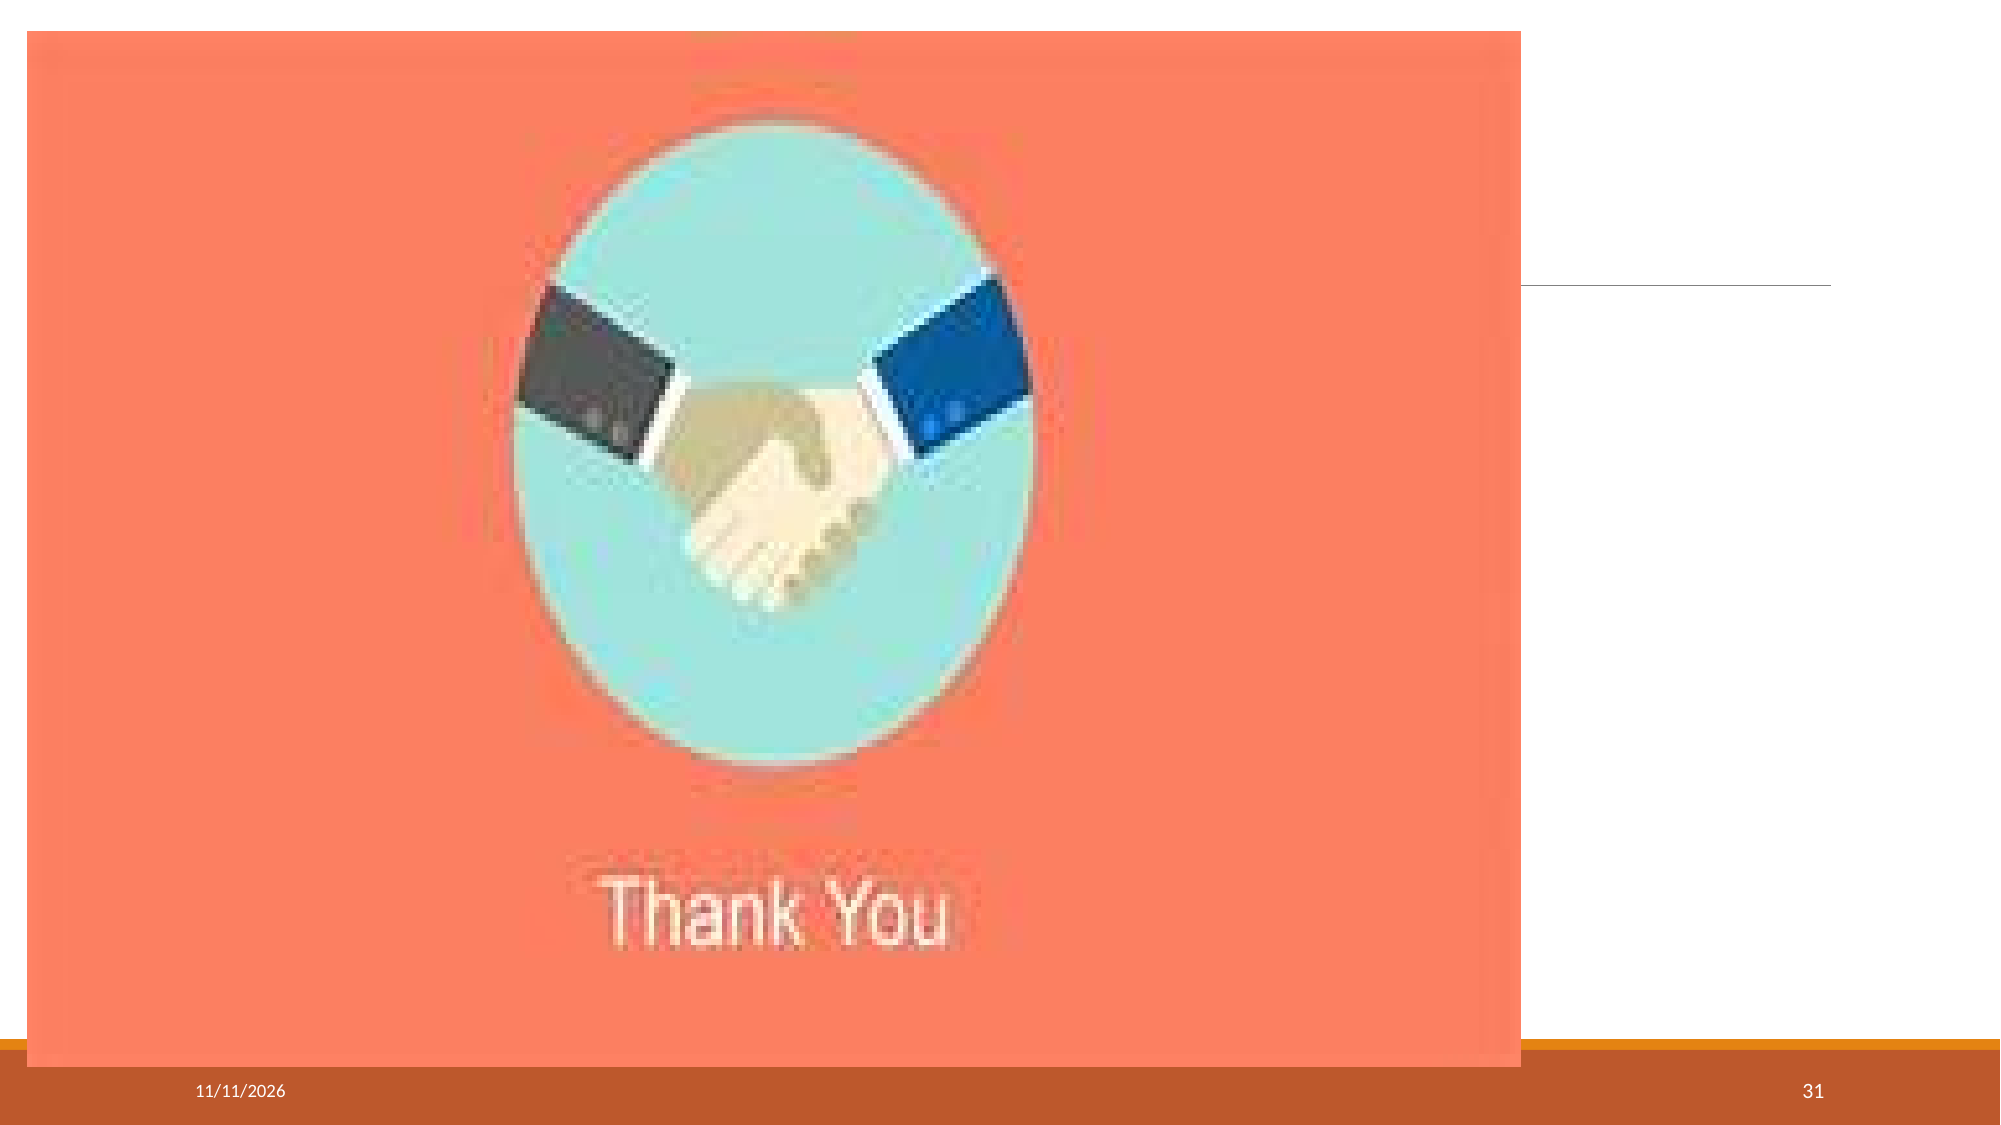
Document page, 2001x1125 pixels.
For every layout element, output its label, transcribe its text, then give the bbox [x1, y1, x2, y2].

slide_number 31 [1624, 1059, 1840, 1120]
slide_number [180, 1075, 586, 1120]
picture [27, 31, 1522, 1067]
